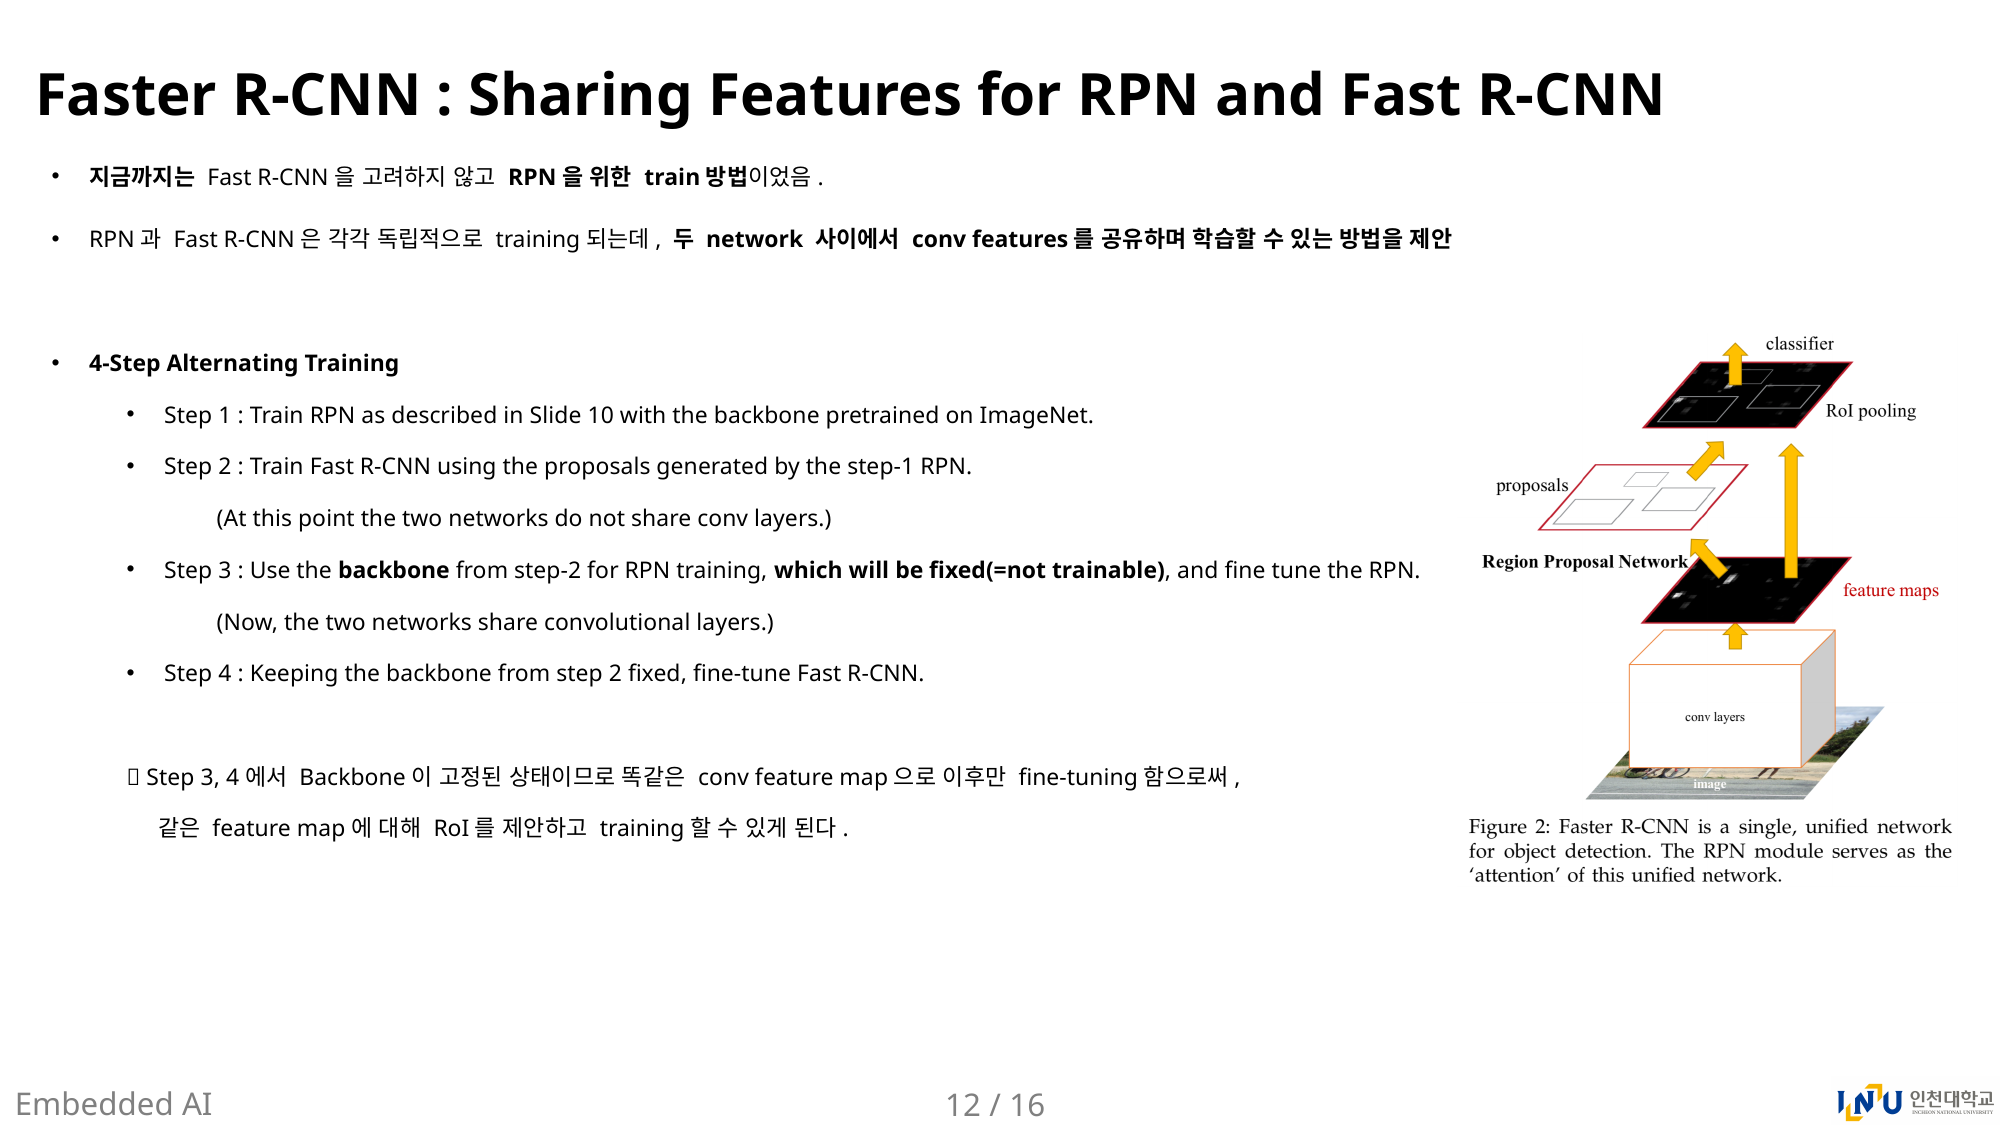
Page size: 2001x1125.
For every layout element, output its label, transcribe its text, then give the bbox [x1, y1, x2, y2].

picture [1831, 1076, 2000, 1125]
picture [1457, 333, 1959, 887]
list 지금까지는 Fast R-CNN을 고려하지 않고 RPN을 위한 train방법이었음. RPN과 Fast R-CNN은 각각 독립적으로 training되는데, 두 network 사이에서 conv features를 공유하며 학습할 수 있는 방법을 제안 4-Step Alternating Training Step 1 : Train RPN as described in Slide 10 with the backbone pretrained on ImageNet. Step 2 : Train Fast R-CNN using the proposals generated by the step-1 RPN. (At this point the two networks do not share conv layers.) Step 3 : Use the backbone from step-2 for RPN training, which will be fixed(=not trainable), and fine tune the RPN. (Now, the two networks share convolutional layers.) Step 4 : Keeping the backbone from step 2 fixed, fine-tune Fast R-CNN.  Step 3, 4에서 Backbone이 고정된 상태이므로 똑같은 conv feature map으로 이후만 fine-tuning함으로써, 같은 feature map에 대해 RoI를 제안하고 training할 수 있게 된다. [36, 140, 1958, 1080]
title Faster R-CNN : Sharing Features for RPN and Fast R-CNN [20, 9, 1981, 141]
